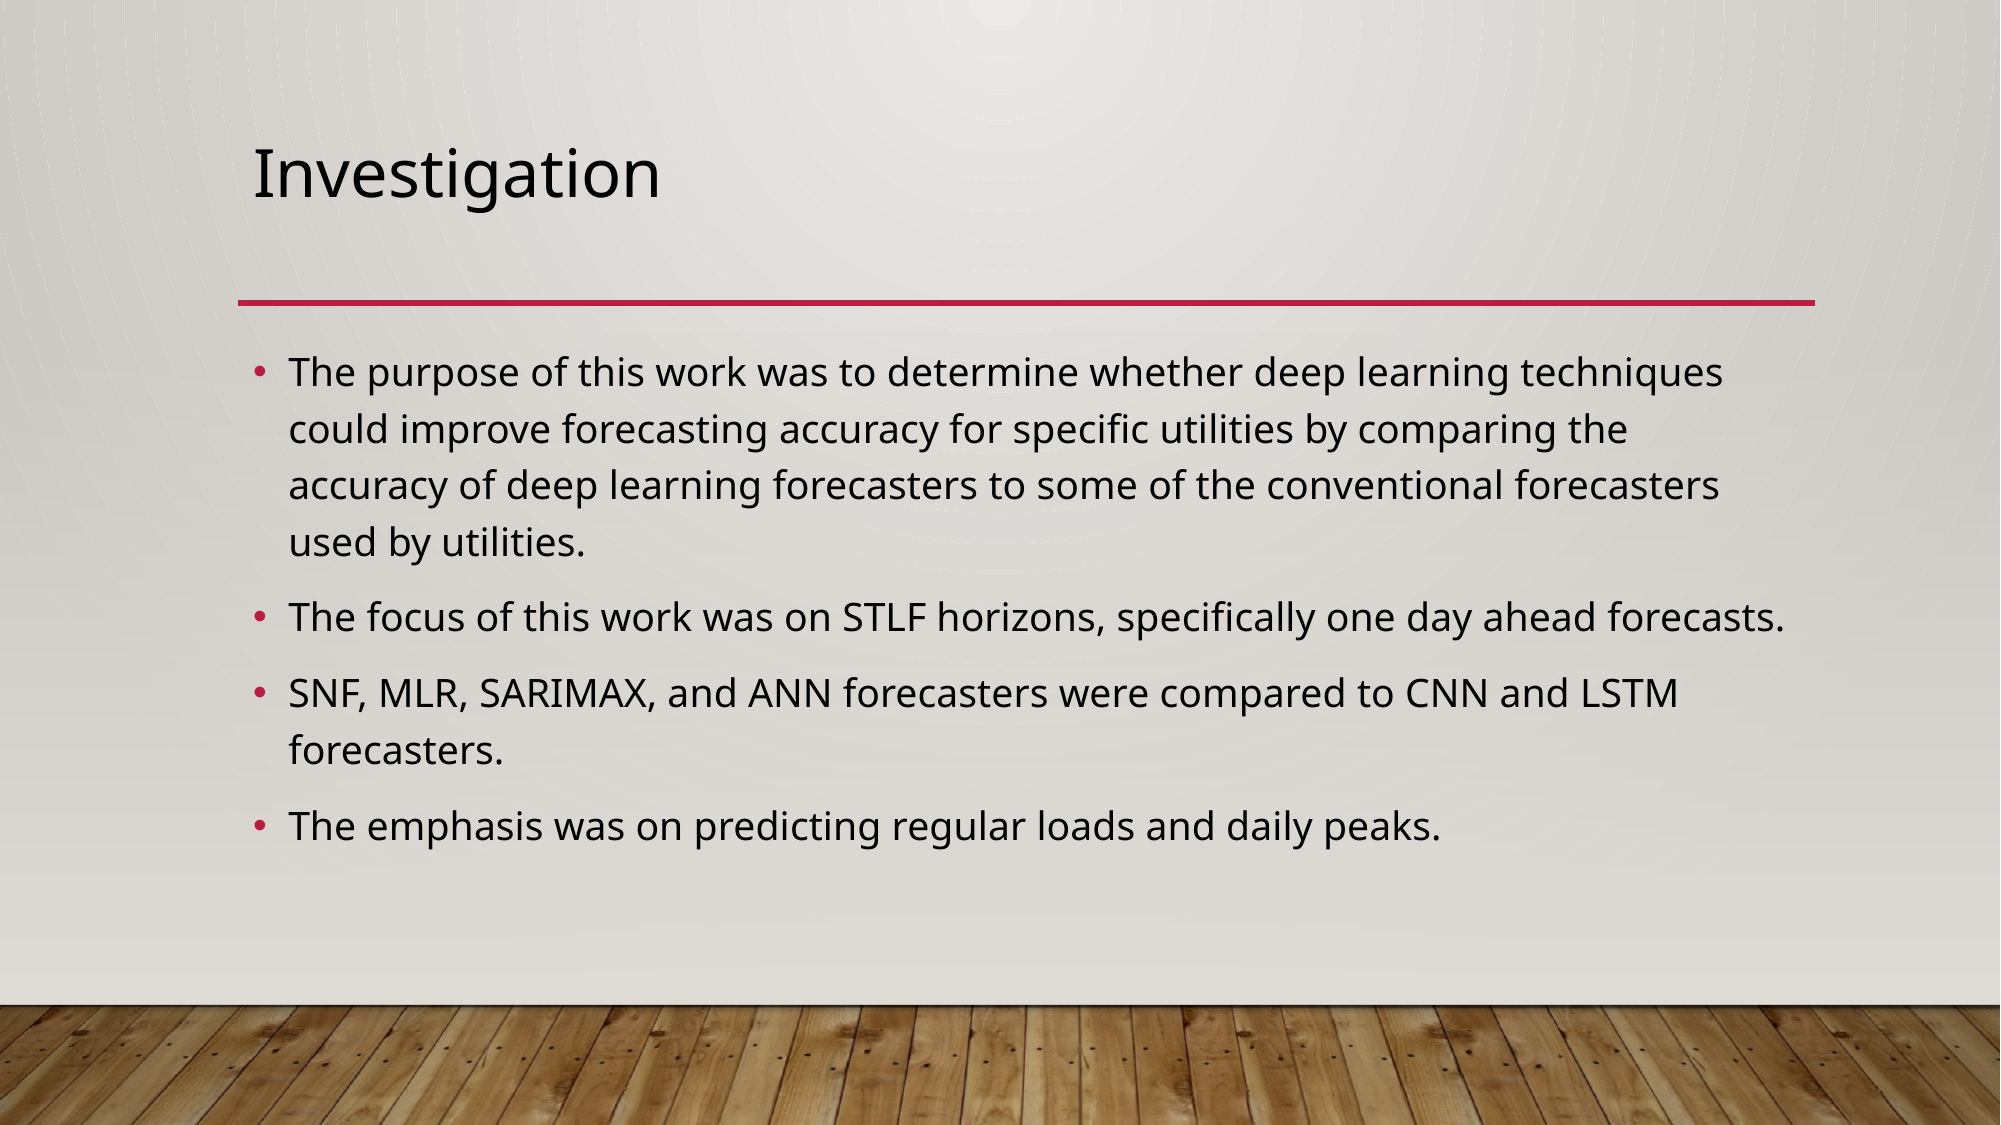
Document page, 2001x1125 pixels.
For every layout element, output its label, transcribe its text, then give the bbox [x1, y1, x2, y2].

picture [0, 1005, 2000, 1125]
list The purpose of this work was to determine whether deep learning techniques could improve forecasting accuracy for specific utilities by comparing the accuracy of deep learning forecasters to some of the conventional forecasters used by utilities. The focus of this work was on STLF horizons, specifically one day ahead forecasts. SNF, MLR, SARIMAX, and ANN forecasters were compared to CNN and LSTM forecasters. The emphasis was on predicting regular loads and daily peaks. [238, 330, 1814, 897]
title Investigation [238, 131, 1814, 305]
